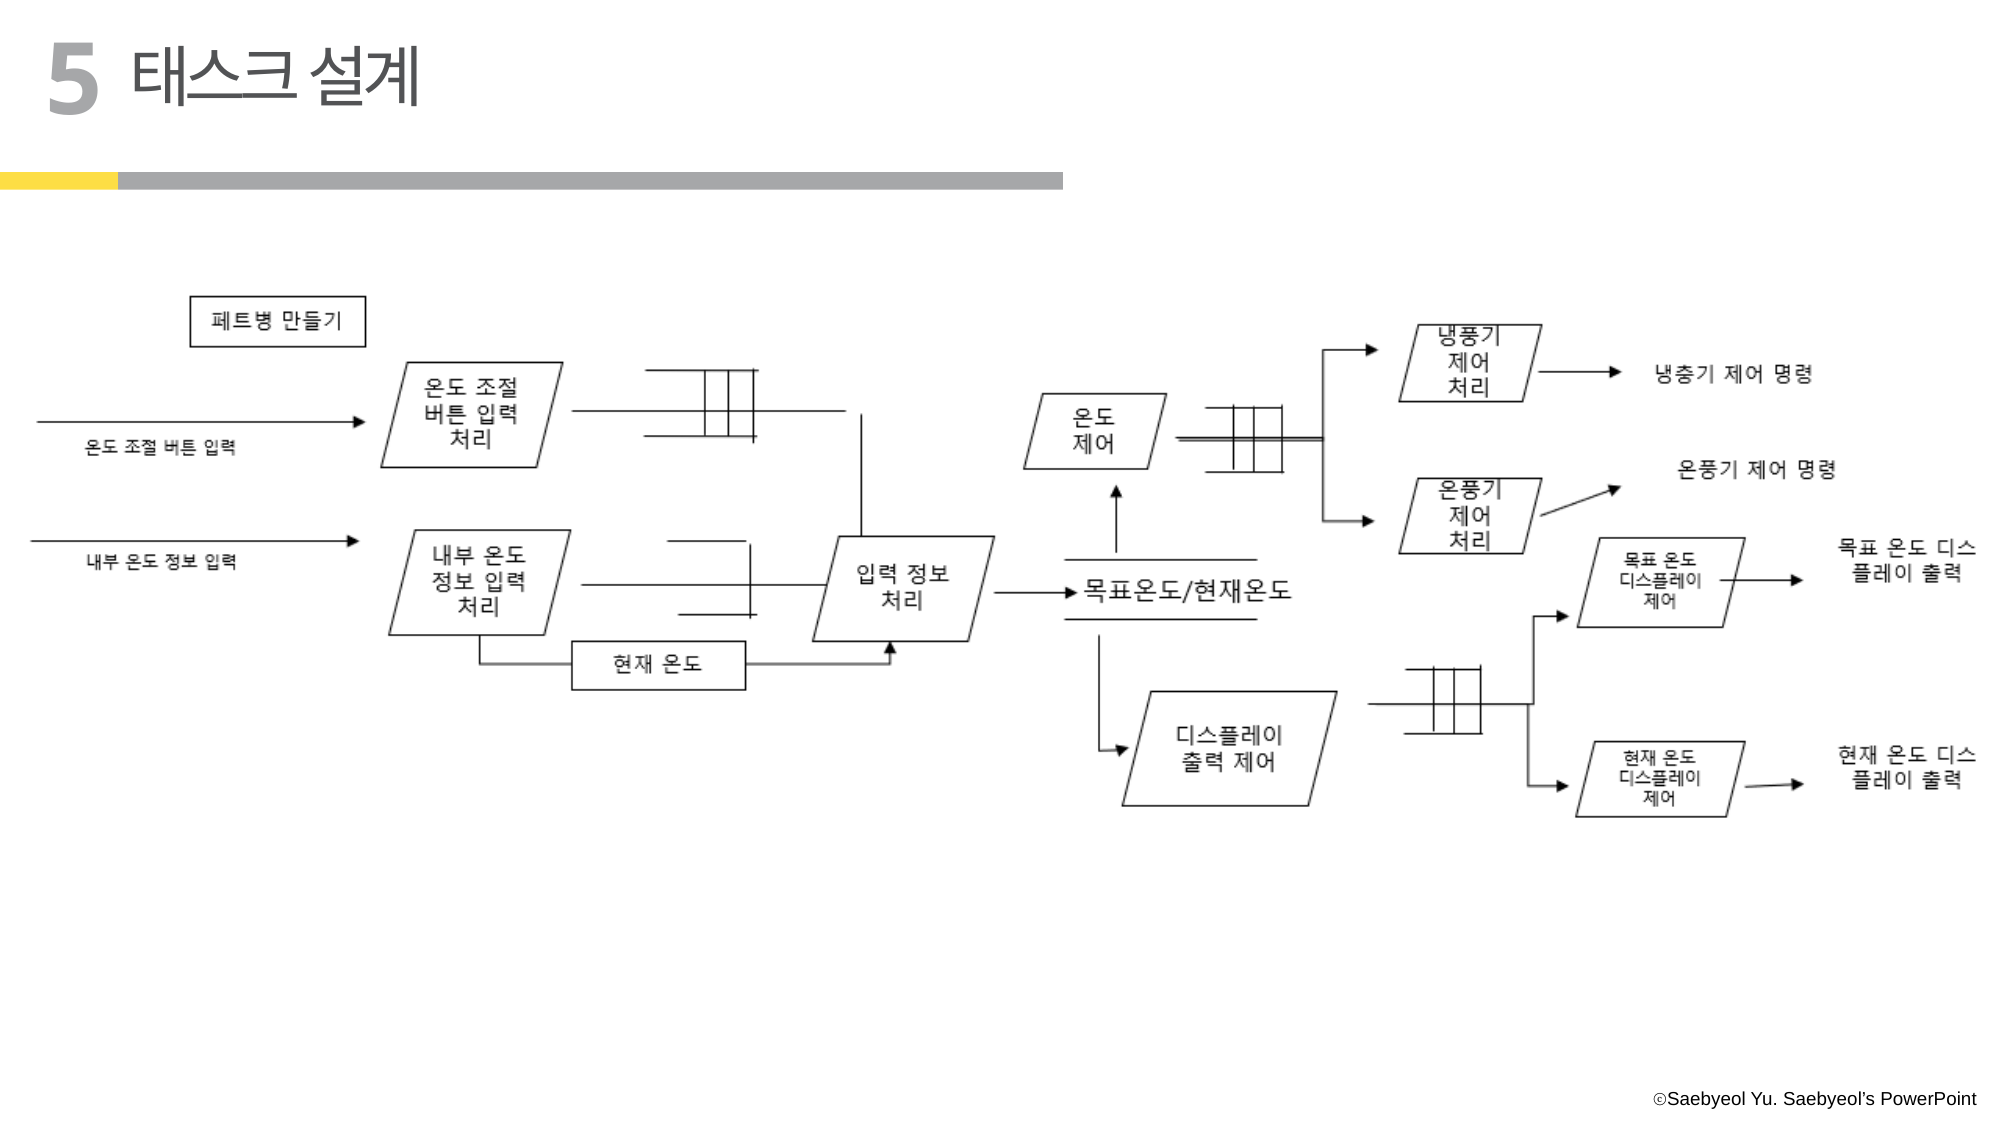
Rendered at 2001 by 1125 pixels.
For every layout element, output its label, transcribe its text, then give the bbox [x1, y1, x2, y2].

text_box [119, 171, 1064, 191]
text_box [0, 171, 119, 191]
text_box 태스크 설계 [118, 27, 439, 123]
picture [10, 293, 1990, 832]
text_box 5 [30, 7, 118, 143]
